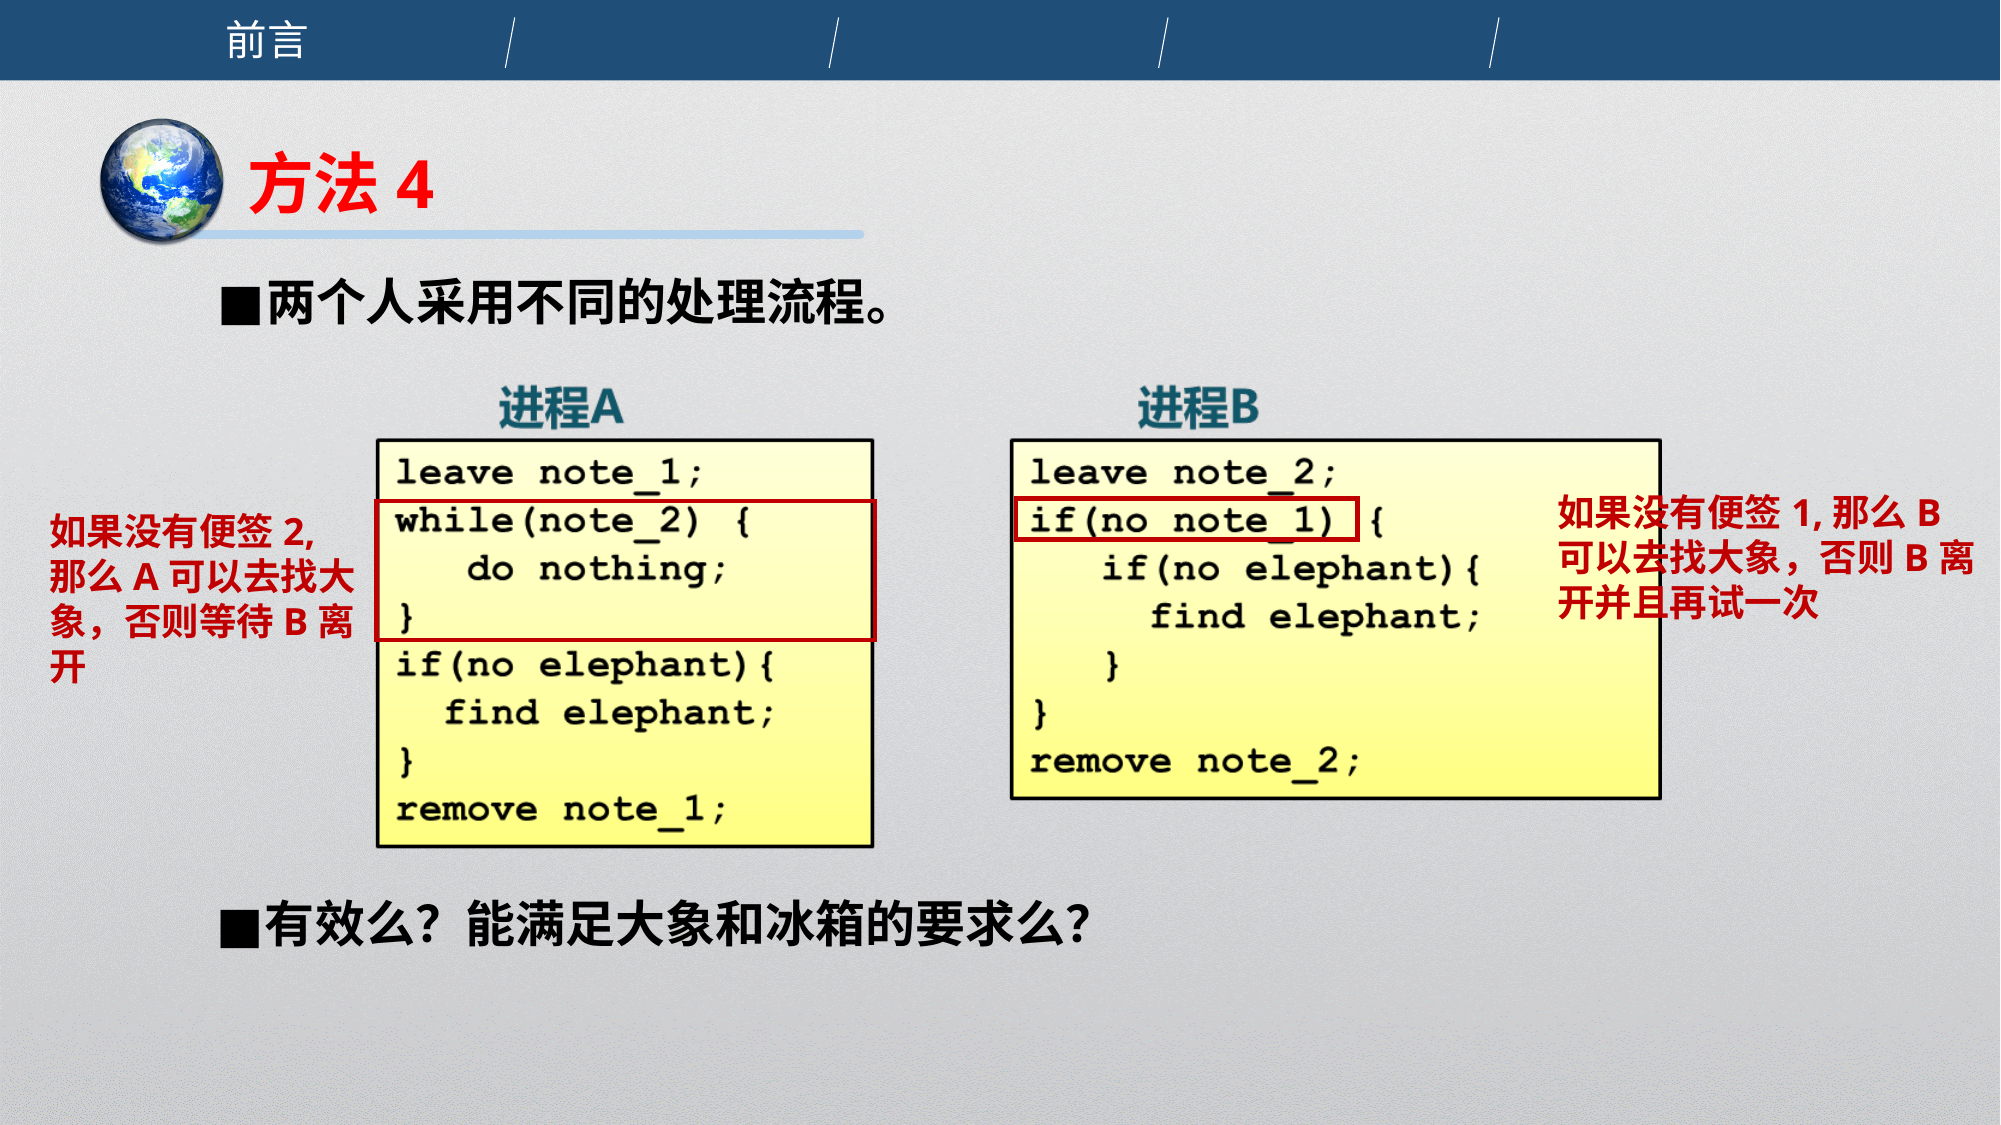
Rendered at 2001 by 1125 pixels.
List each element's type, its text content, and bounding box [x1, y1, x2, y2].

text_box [1015, 481, 1998, 633]
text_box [202, 262, 1800, 339]
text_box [34, 500, 875, 652]
text_box 方法4 [232, 134, 450, 230]
picture [0, 0, 2001, 1125]
list 前言 [211, 11, 469, 73]
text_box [201, 884, 1799, 961]
